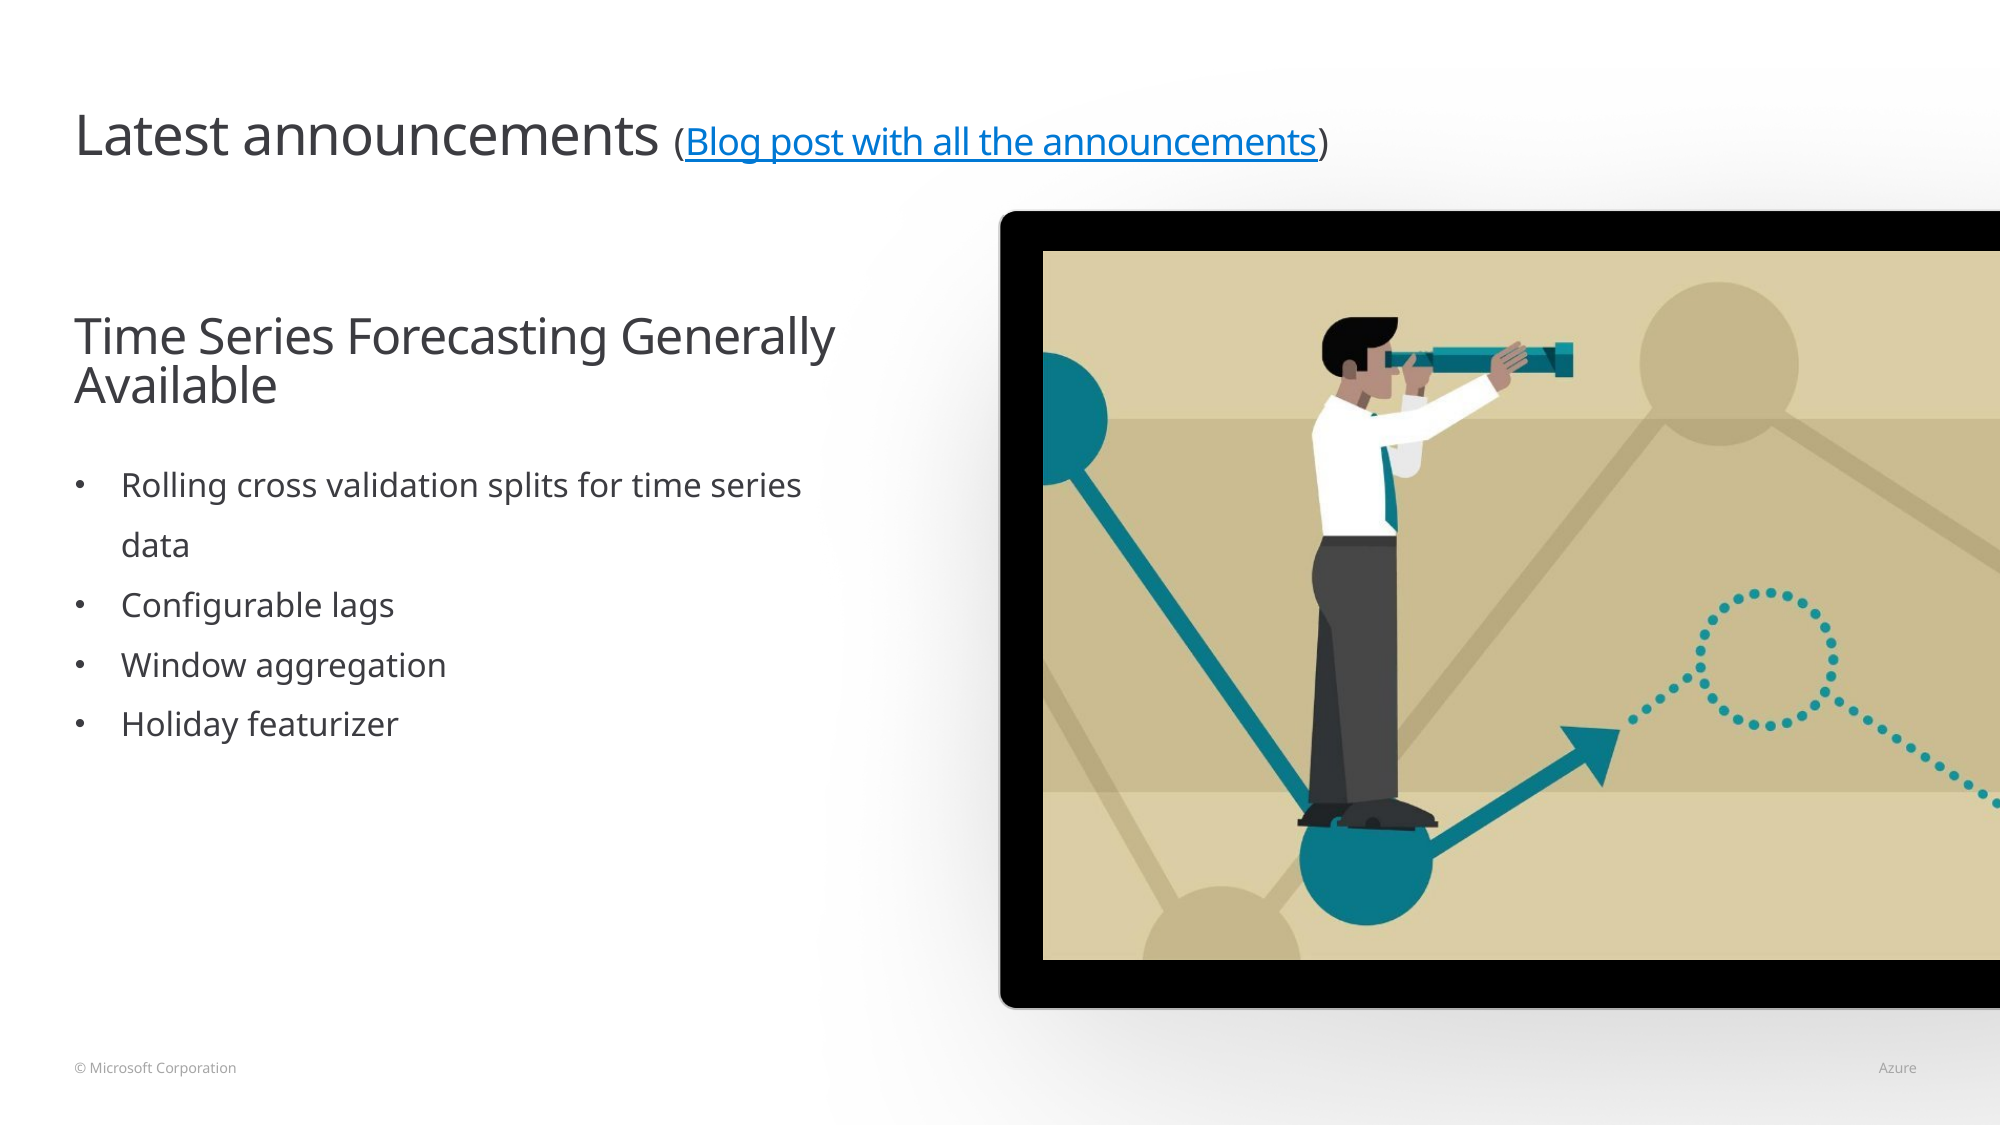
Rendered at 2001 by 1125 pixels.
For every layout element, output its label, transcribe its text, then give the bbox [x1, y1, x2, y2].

footer © Microsoft Corporation Azure [59, 1058, 1960, 1078]
picture [729, 68, 2000, 1125]
list Rolling cross validation splits for time series data Configurable lags Window aggregation Holiday featurizer [74, 444, 856, 679]
title Latest announcements (Blog post with all the announcements) [74, 101, 1930, 167]
list Time Series Forecasting Generally Available [74, 315, 856, 417]
